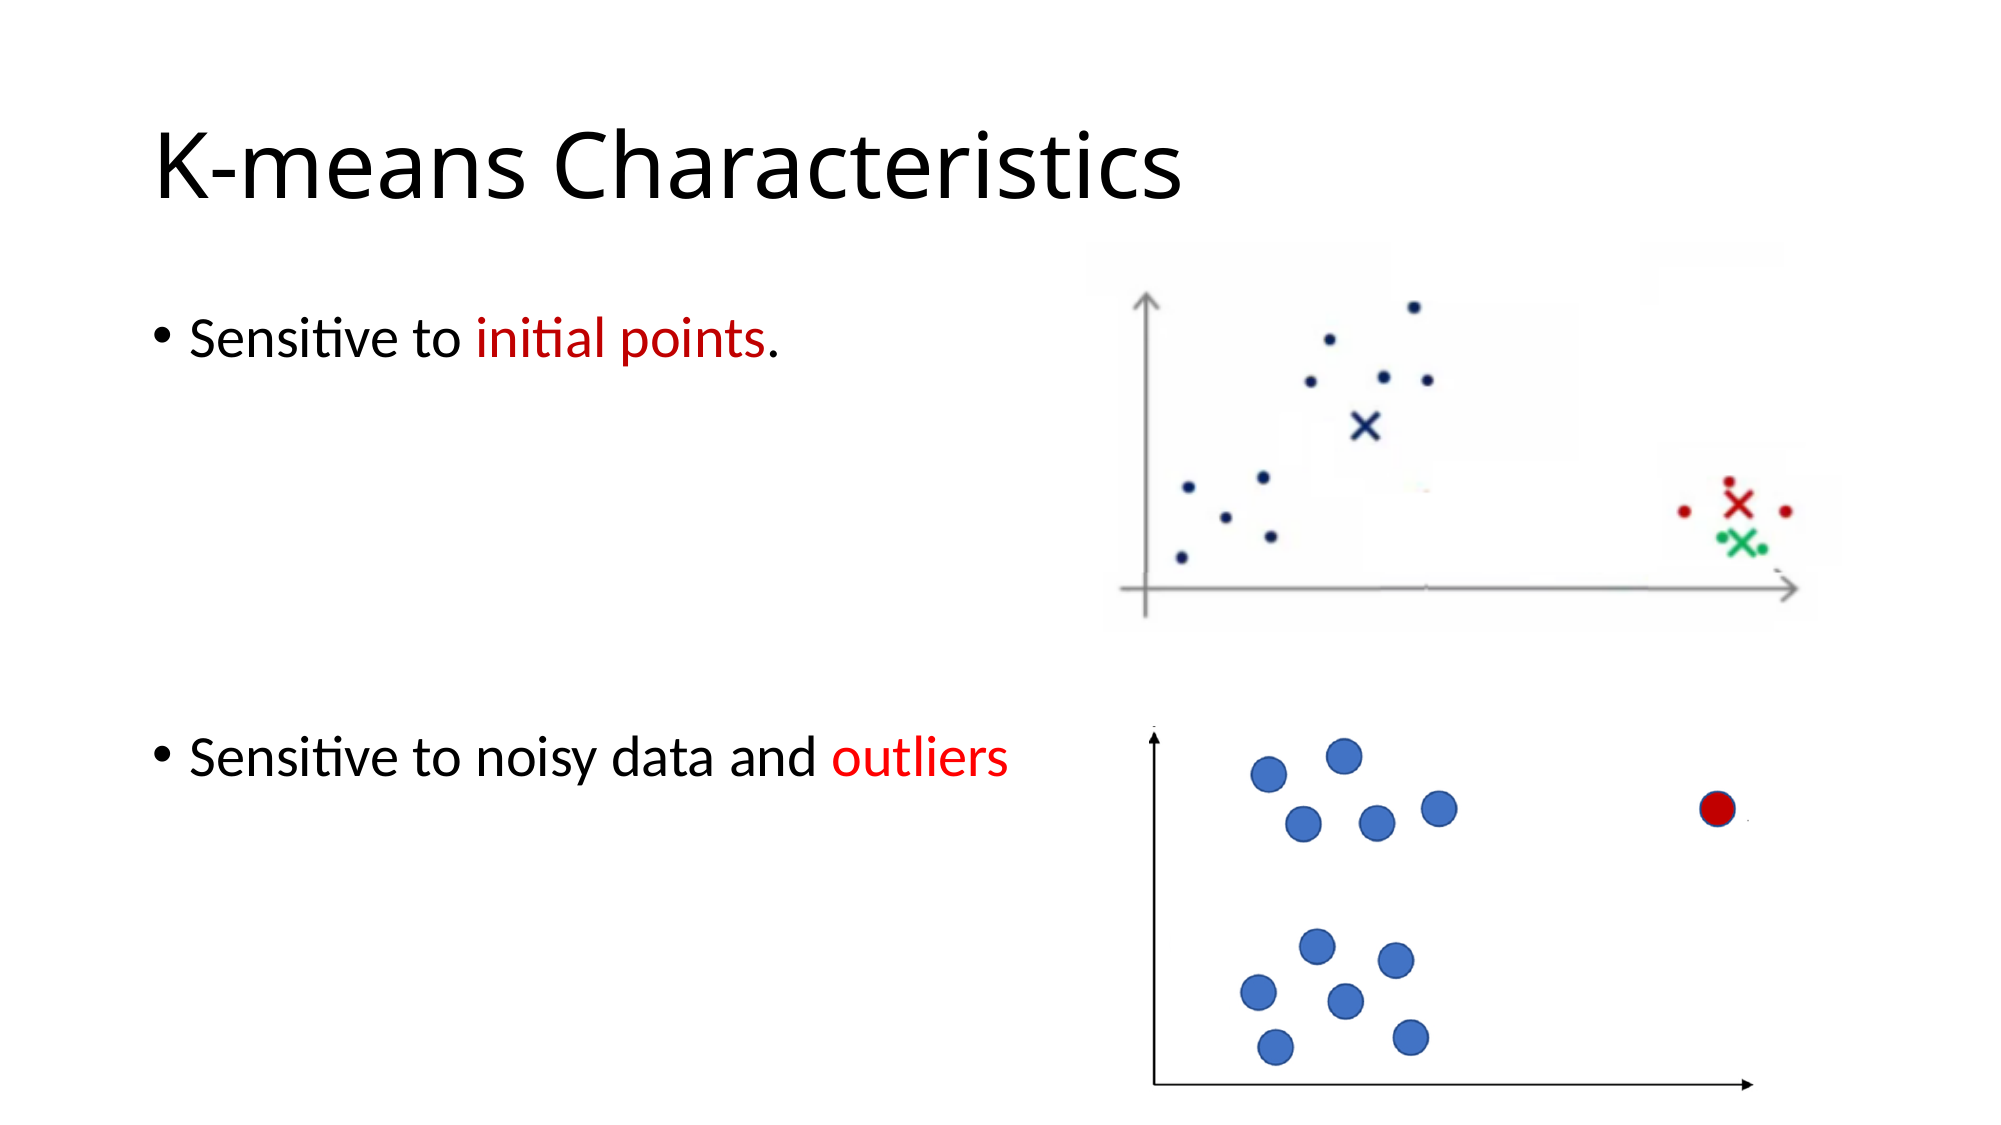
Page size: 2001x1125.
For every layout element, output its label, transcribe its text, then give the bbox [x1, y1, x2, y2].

list Sensitive to initial points. Sensitive to noisy data and outliers [137, 299, 1863, 1014]
title K-means Characteristics [137, 59, 1863, 278]
picture [1149, 723, 1764, 1092]
picture [1070, 242, 1842, 632]
